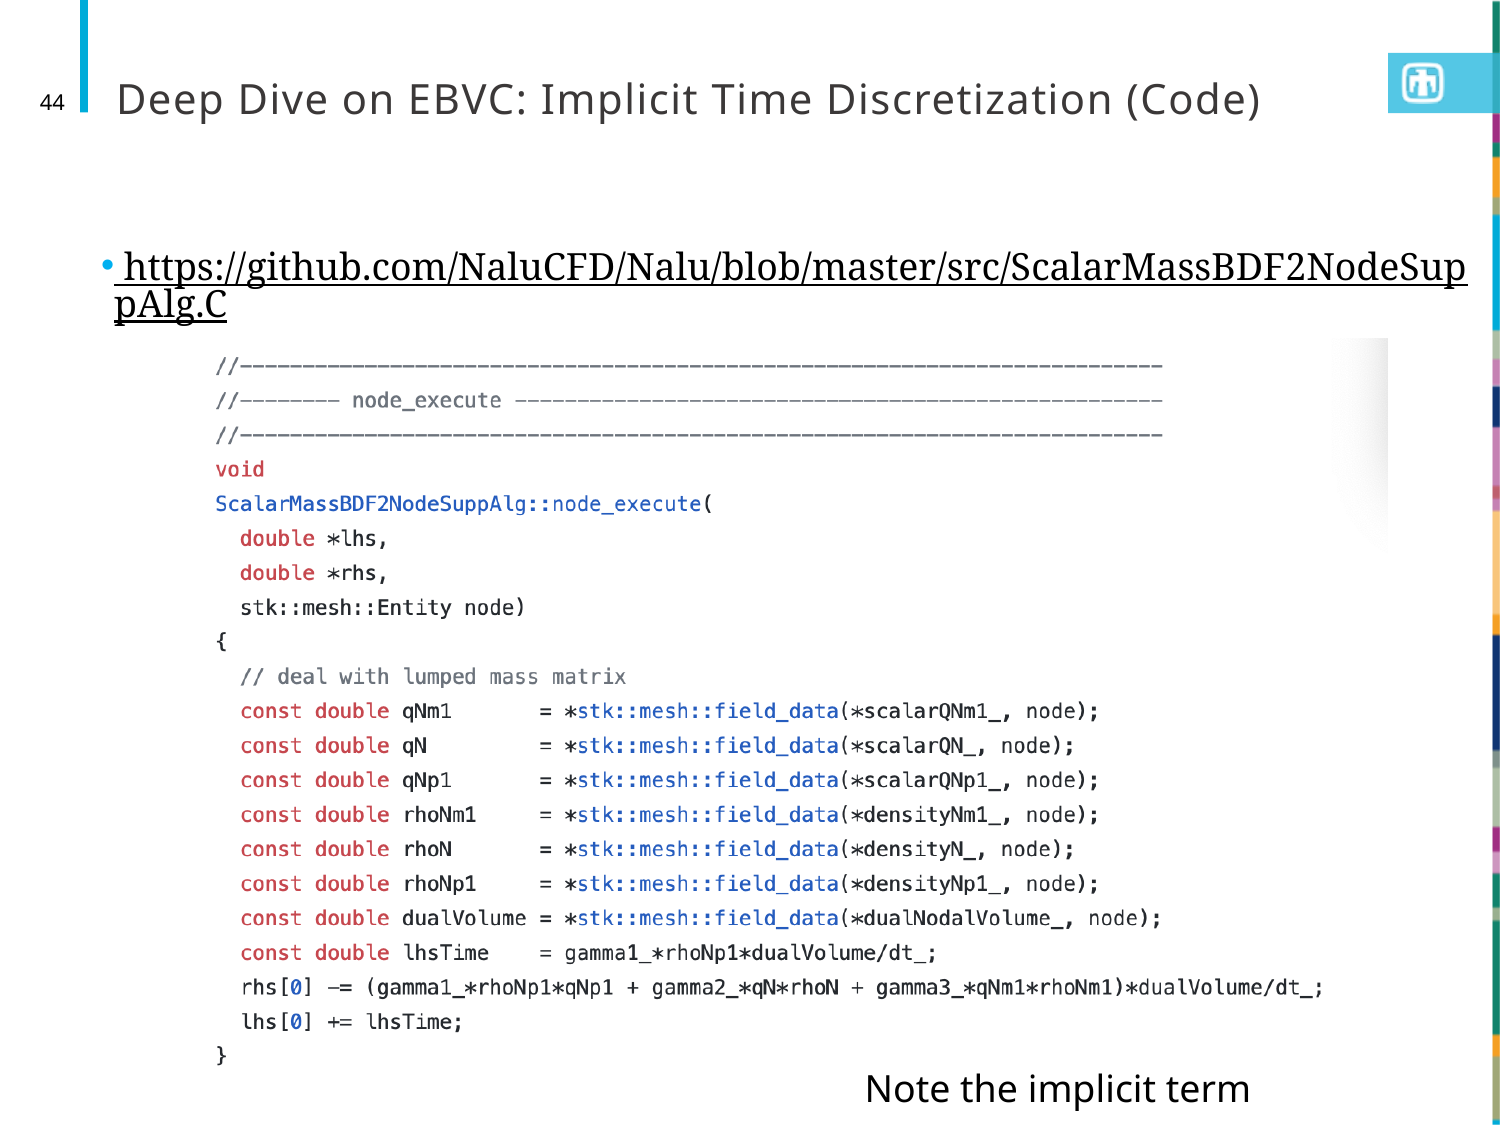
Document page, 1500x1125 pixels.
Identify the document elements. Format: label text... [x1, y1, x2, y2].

picture [1401, 62, 1445, 104]
text_box Note the implicit term [849, 1098, 1267, 1118]
picture [188, 337, 1388, 1089]
list https://github.com/NaluCFD/Nalu/blob/master/src/ScalarMassBDF2NodeSuppAlg.C [101, 236, 1475, 779]
slide_number 44 [7, 73, 80, 133]
title Deep Dive on EBVC: Implicit Time Discretization (Code) [101, 36, 1339, 131]
picture [1493, 330, 1499, 1120]
picture [1493, 1, 1500, 215]
